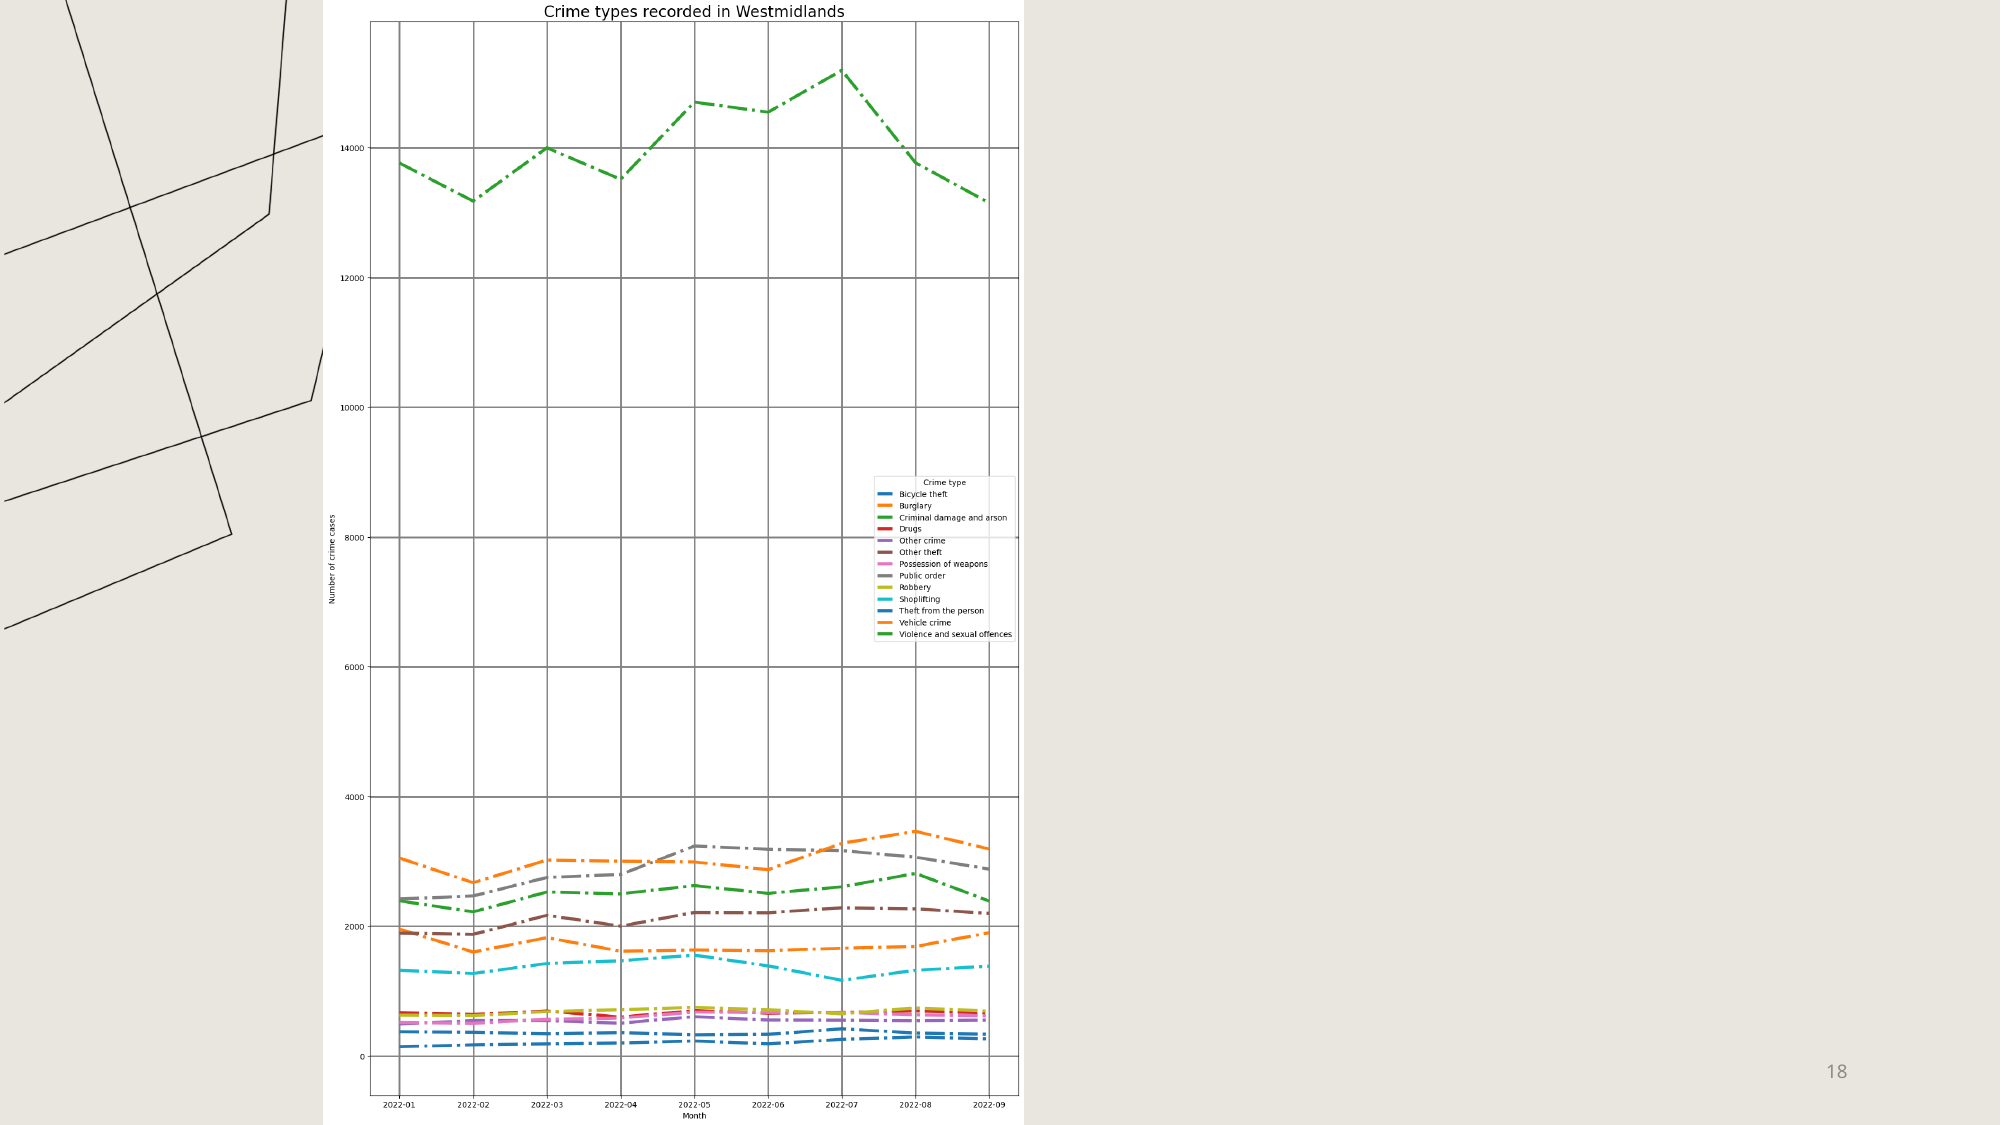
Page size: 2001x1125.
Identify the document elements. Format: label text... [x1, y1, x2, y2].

picture [4, 0, 1024, 1125]
slide_number 18 [1412, 1042, 1863, 1103]
